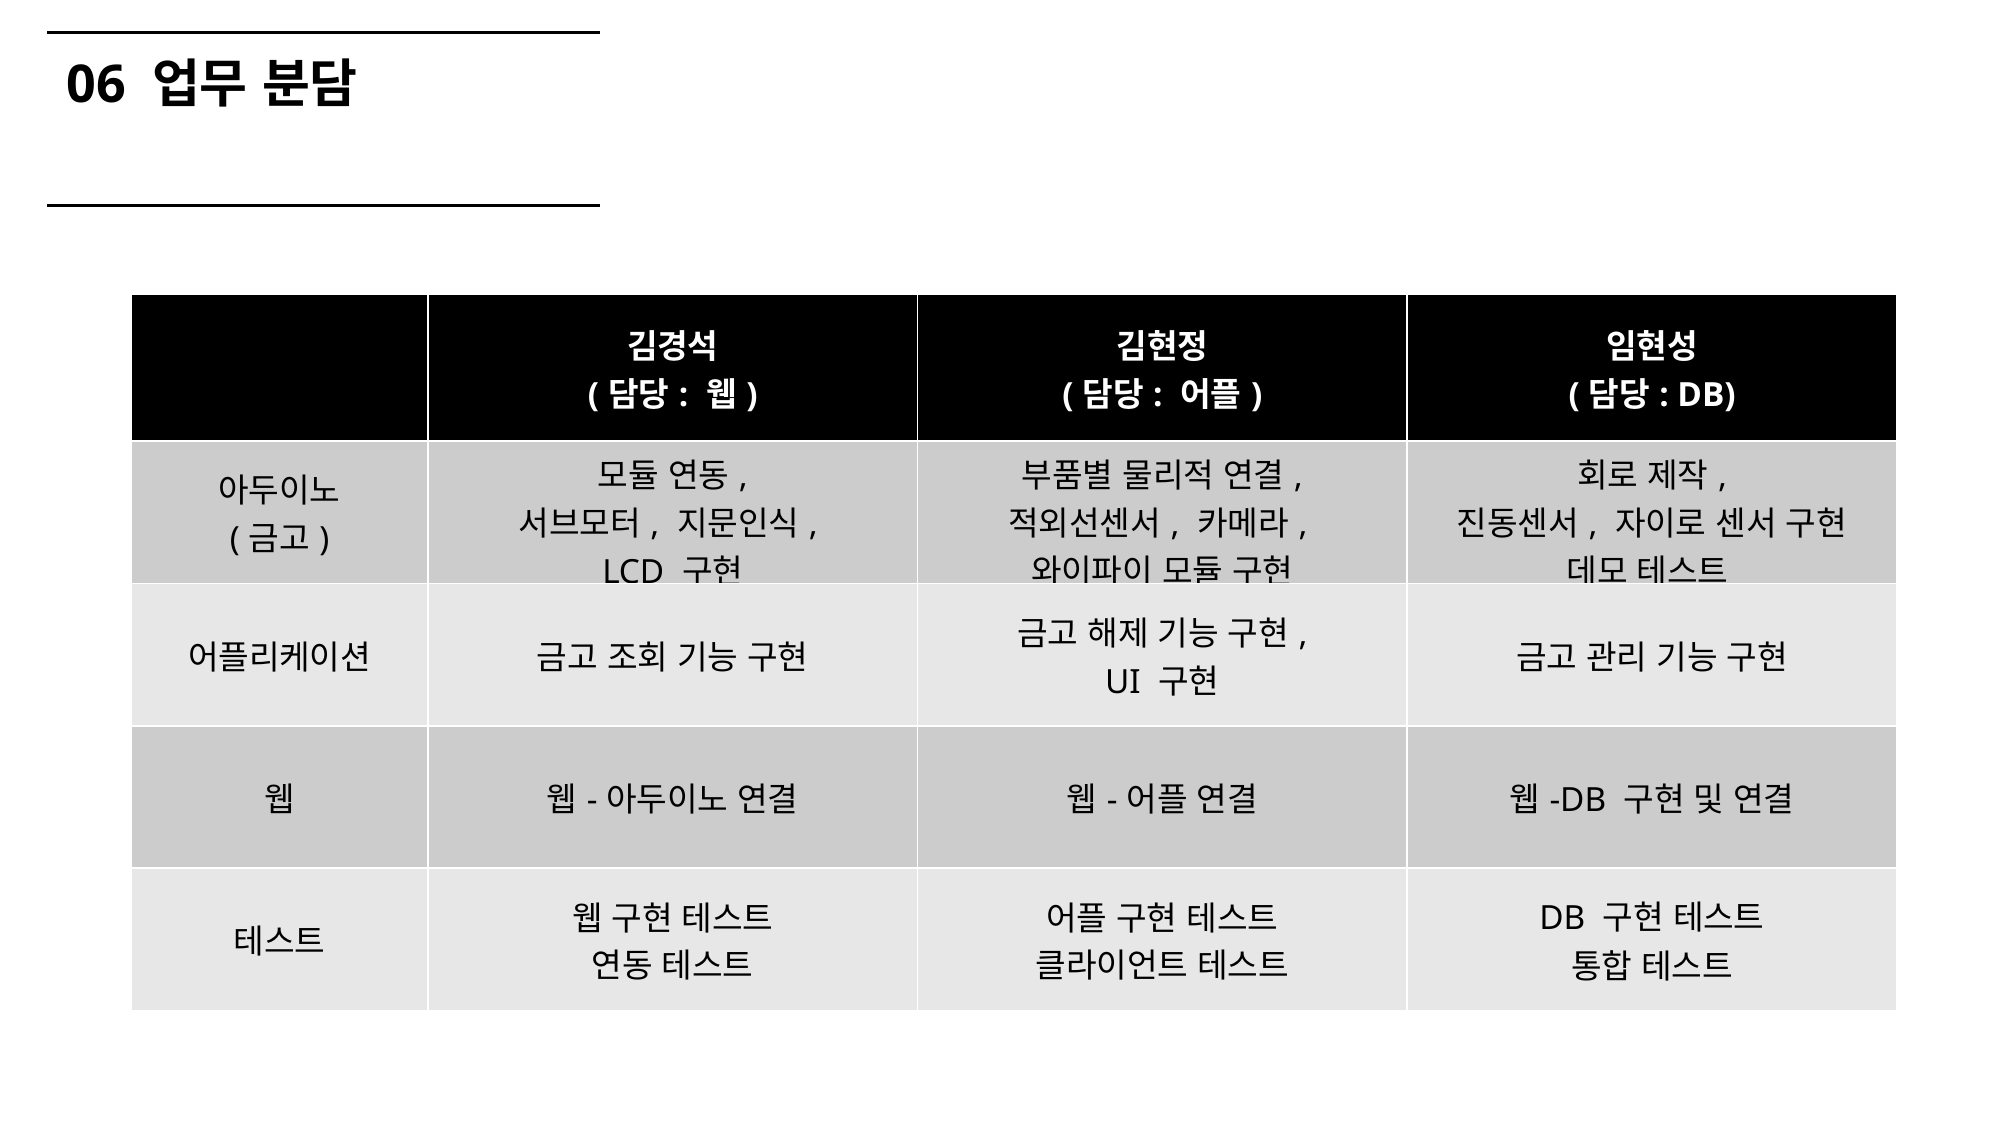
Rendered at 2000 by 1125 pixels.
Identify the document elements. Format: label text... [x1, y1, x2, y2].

table_cell DB 구현 테스트 통합 테스트 [1408, 869, 1896, 1010]
table_header [132, 295, 427, 440]
table_cell 어플리케이션 [132, 584, 427, 725]
table_cell 금고 조회 기능 구현 [429, 584, 917, 725]
table_cell 금고 해제 기능 구현, UI 구현 [918, 584, 1406, 725]
table_cell 웹-어플 연결 [918, 727, 1406, 867]
table_cell 어플 구현 테스트 클라이언트 테스트 [918, 869, 1406, 1010]
table_cell 웹-아두이노 연결 [429, 727, 917, 867]
table_header 김경석 (담당: 웹) [429, 295, 917, 440]
table_cell 웹-DB 구현 및 연결 [1408, 727, 1896, 867]
table_cell 테스트 [132, 869, 427, 1010]
table_cell 웹 구현 테스트 연동 테스트 [429, 869, 917, 1010]
table_cell 웹 [132, 727, 427, 867]
table_header 김현정 (담당: 어플) [918, 295, 1406, 440]
table_cell 아두이노 (금고) [132, 442, 427, 583]
table_cell 부품별 물리적 연결, 적외선센서, 카메라, 와이파이 모듈 구현 [918, 442, 1406, 583]
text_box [46, 31, 601, 207]
table_cell 금고 관리 기능 구현 [1408, 584, 1896, 725]
table_cell 회로 제작, 진동센서, 자이로 센서 구현 데모 테스트 [1408, 442, 1896, 583]
table_cell 모듈 연동, 서브모터, 지문인식, LCD 구현 [429, 442, 917, 583]
table_header 임현성 (담당: DB) [1408, 295, 1896, 440]
